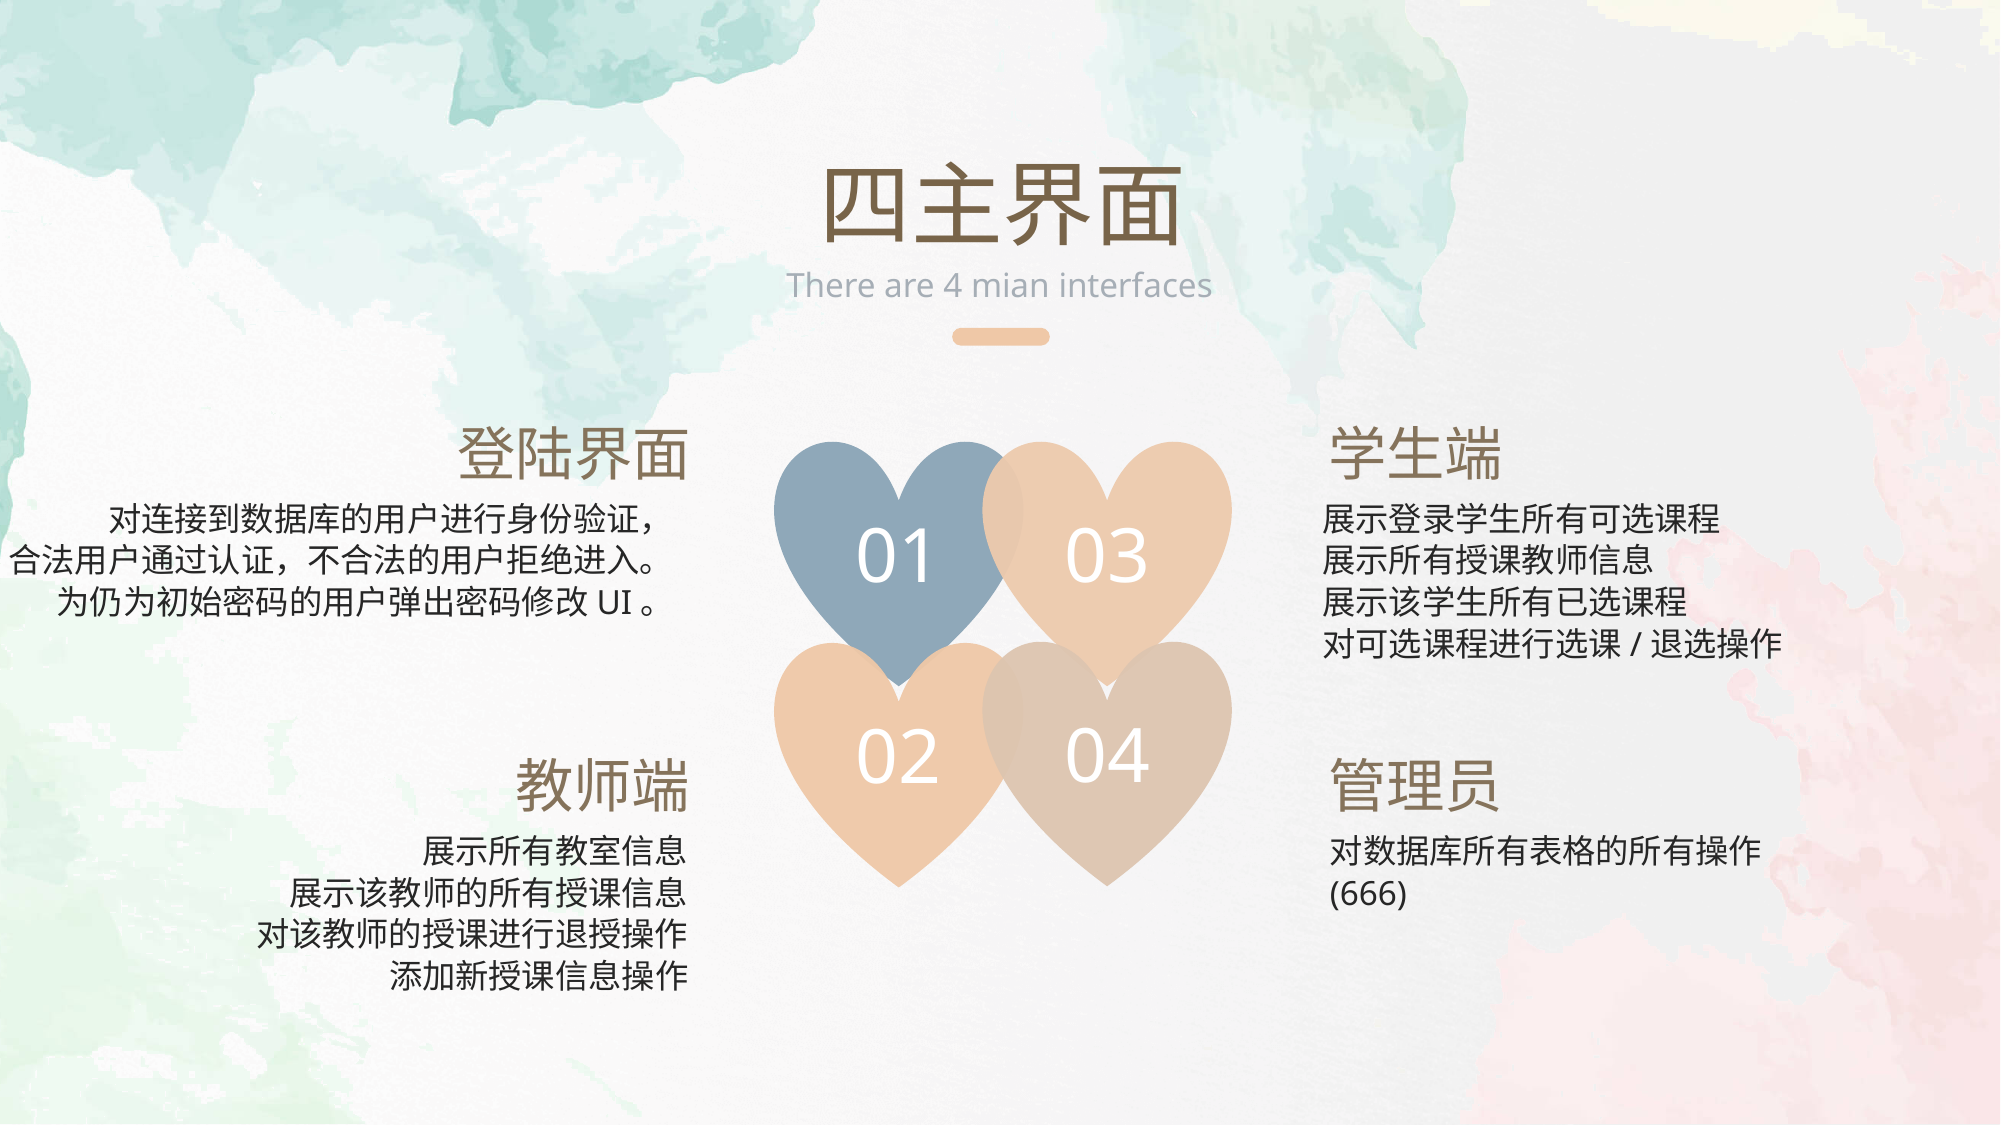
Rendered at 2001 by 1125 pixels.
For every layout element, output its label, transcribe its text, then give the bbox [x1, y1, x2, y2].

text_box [722, 139, 1277, 346]
text_box 教师端 [500, 742, 705, 827]
picture [0, 0, 2001, 1125]
text_box 展示所有教室信息 展示该教师的所有授课信息 对该教师的授课进行退授操作 添加新授课信息操作 [241, 820, 703, 1045]
text_box 登陆界面 [442, 409, 706, 495]
text_box 学生端 [1313, 409, 1518, 488]
text_box 01 [773, 440, 1003, 688]
text_box 02 [773, 641, 1003, 889]
text_box 03 [981, 440, 1233, 688]
text_box 对数据库所有表格的所有操作 (666) [1315, 820, 1778, 919]
text_box 对连接到数据库的用户进行身份验证， 合法用户通过认证，不合法的用户拒绝进入。 为仍为初始密码的用户弹出密码修改UI。 [0, 488, 689, 629]
text_box 展示登录学生所有可选课程 展示所有授课教师信息 展示该学生所有已选课程 对可选课程进行选课/退选操作 [1307, 488, 1798, 670]
text_box 管理员 [1313, 742, 1518, 827]
text_box 04 [981, 640, 1233, 888]
